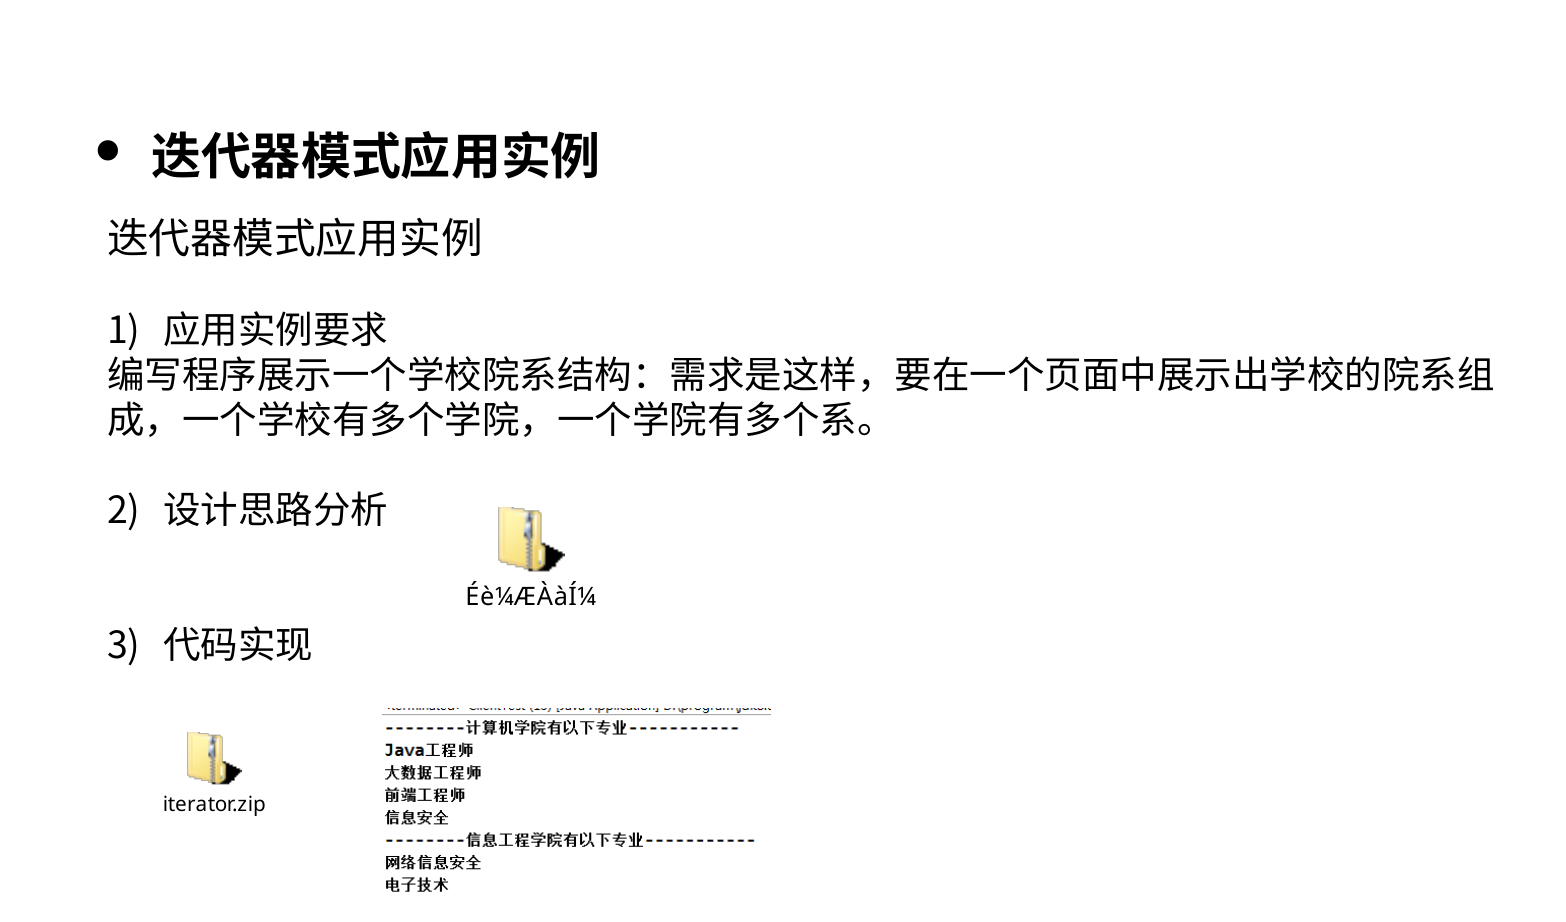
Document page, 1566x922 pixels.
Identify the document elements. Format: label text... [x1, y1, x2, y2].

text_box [439, 507, 620, 625]
picture [380, 708, 771, 905]
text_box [144, 732, 282, 829]
text_box 迭代器模式应用实例 应用实例要求 编写程序展示一个学校院系结构：需求是这样，要在一个页面中展示出学校的院系组成，一个学校有多个学院，一个学院有多个系。 设计思路分析 代码实现 [92, 204, 1535, 764]
text_box 迭代器模式应用实例 [79, 123, 1325, 193]
